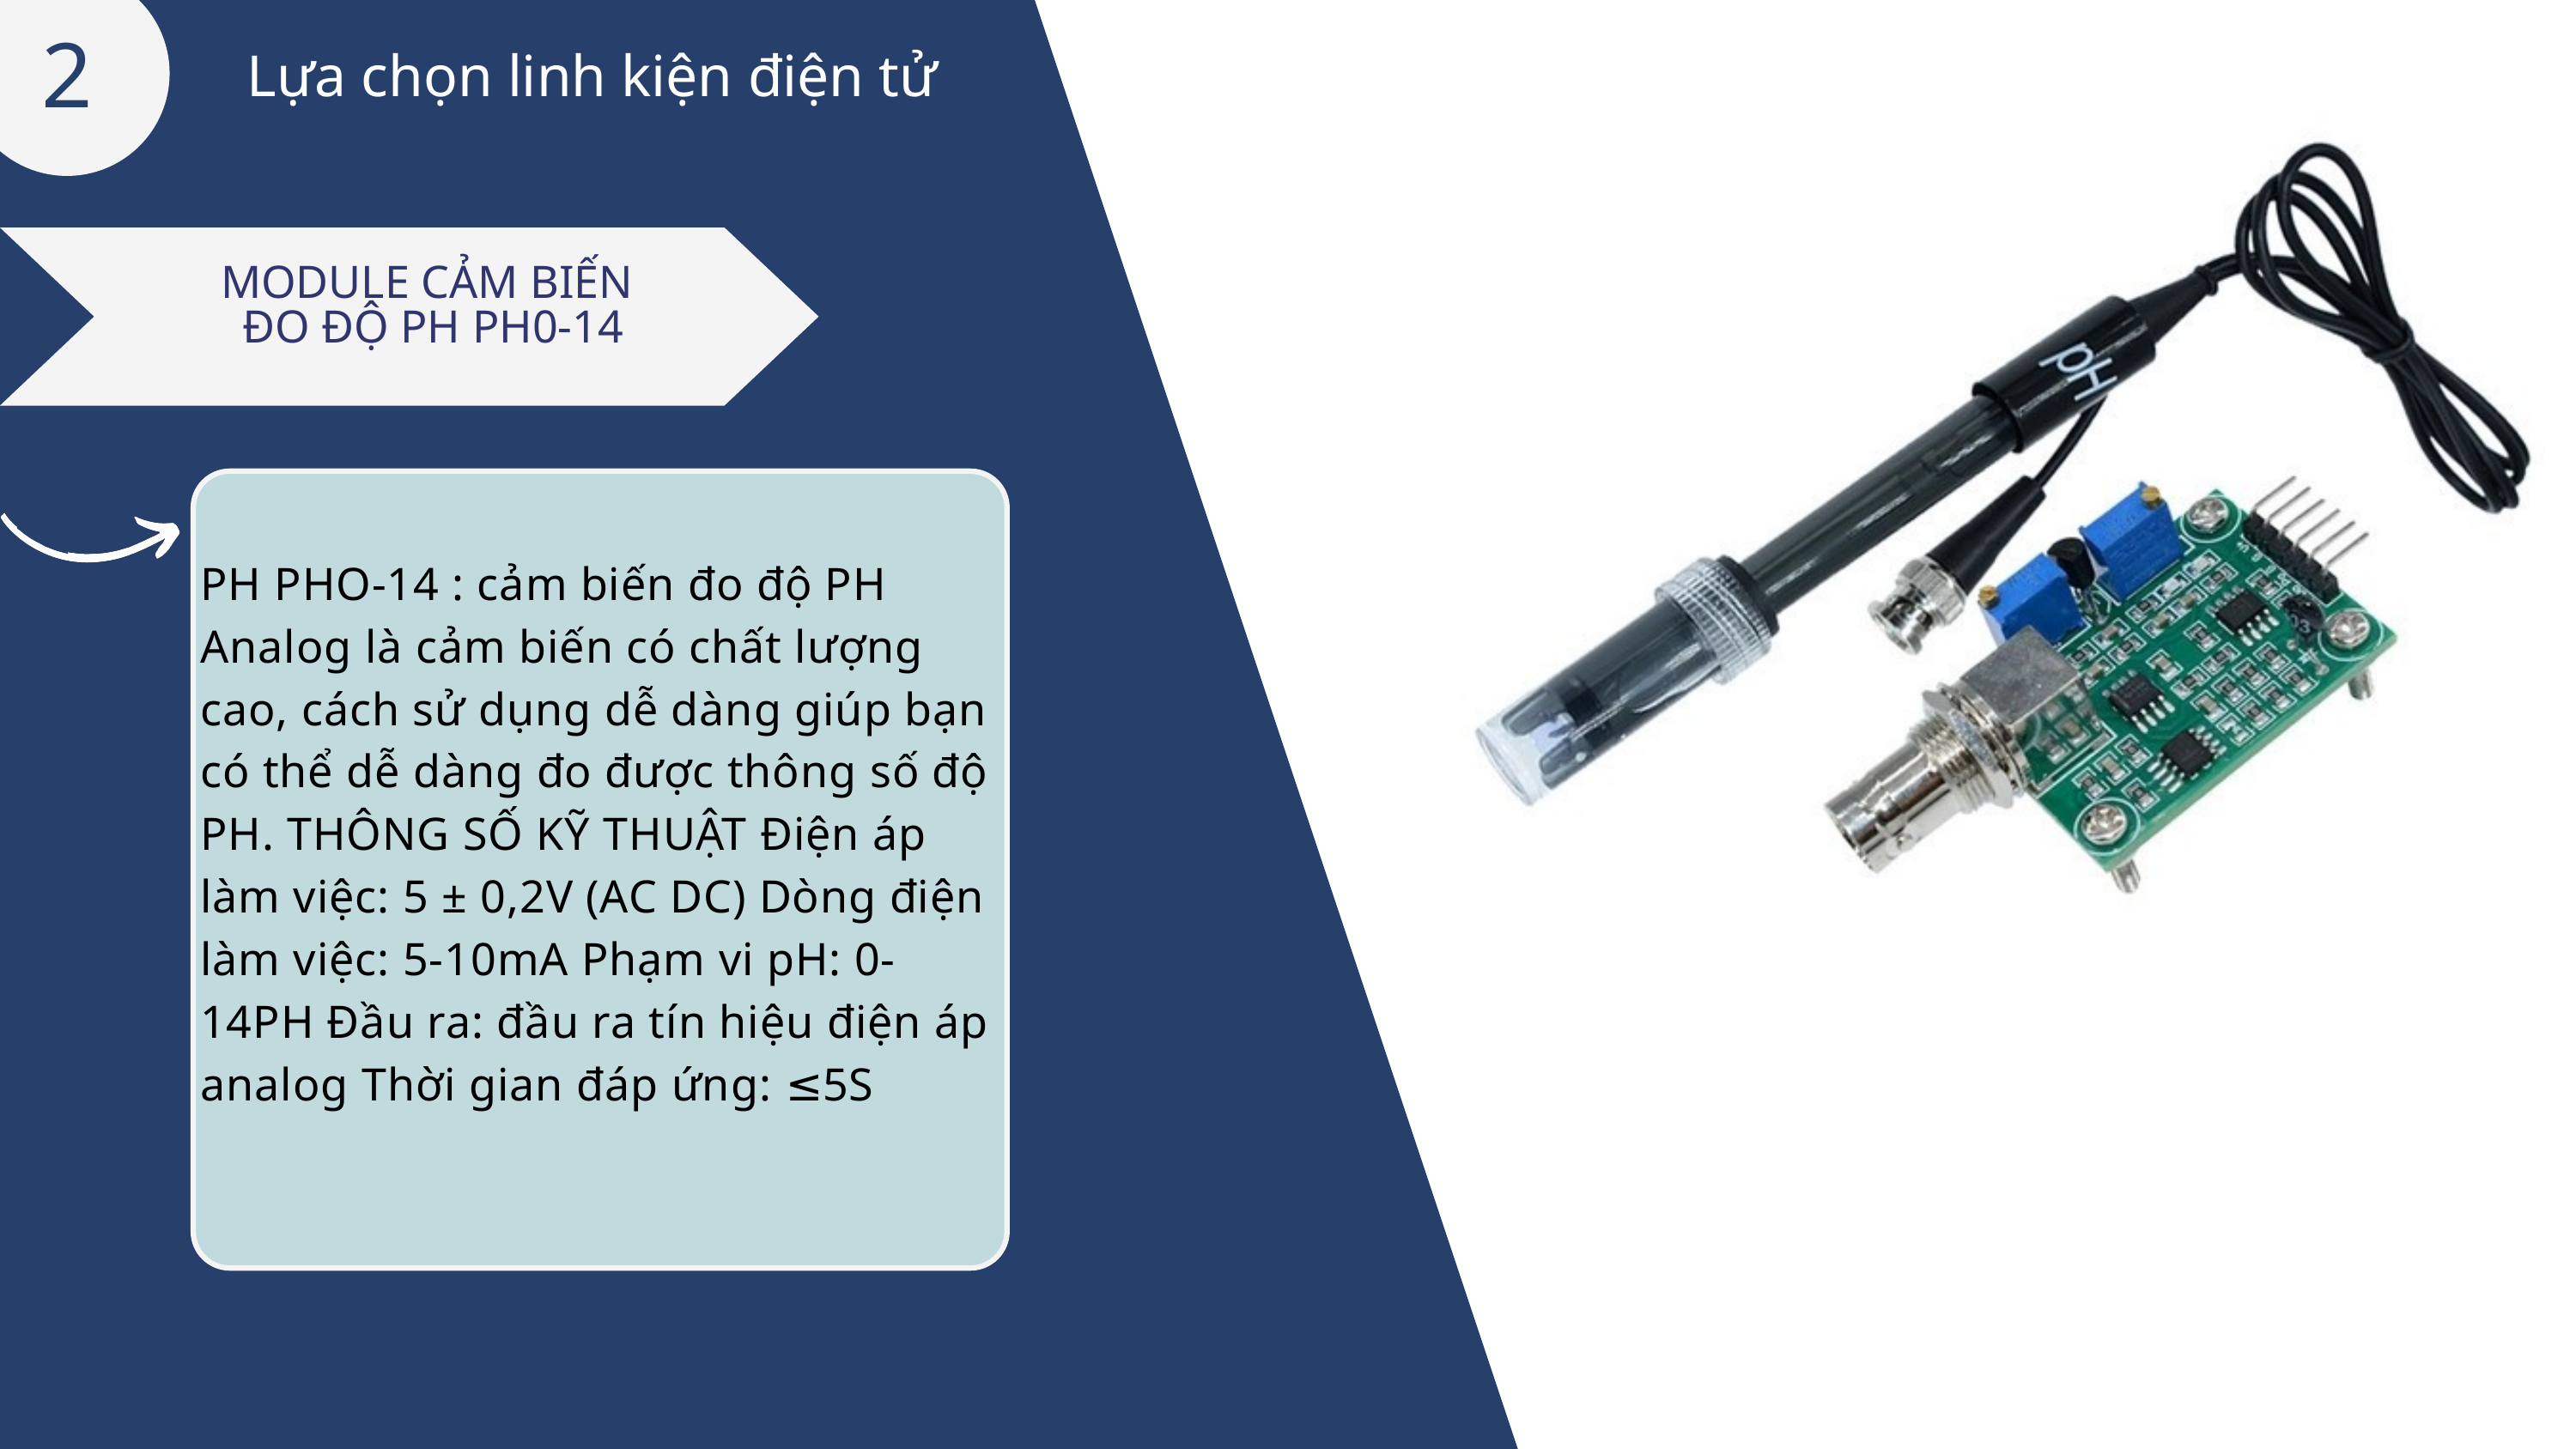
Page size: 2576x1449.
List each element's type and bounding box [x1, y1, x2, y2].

text_box [192, 470, 1007, 1269]
text_box [0, 227, 819, 406]
text_box [0, 0, 1543, 1449]
text_box [1430, 0, 2576, 1137]
text_box [0, 0, 170, 177]
